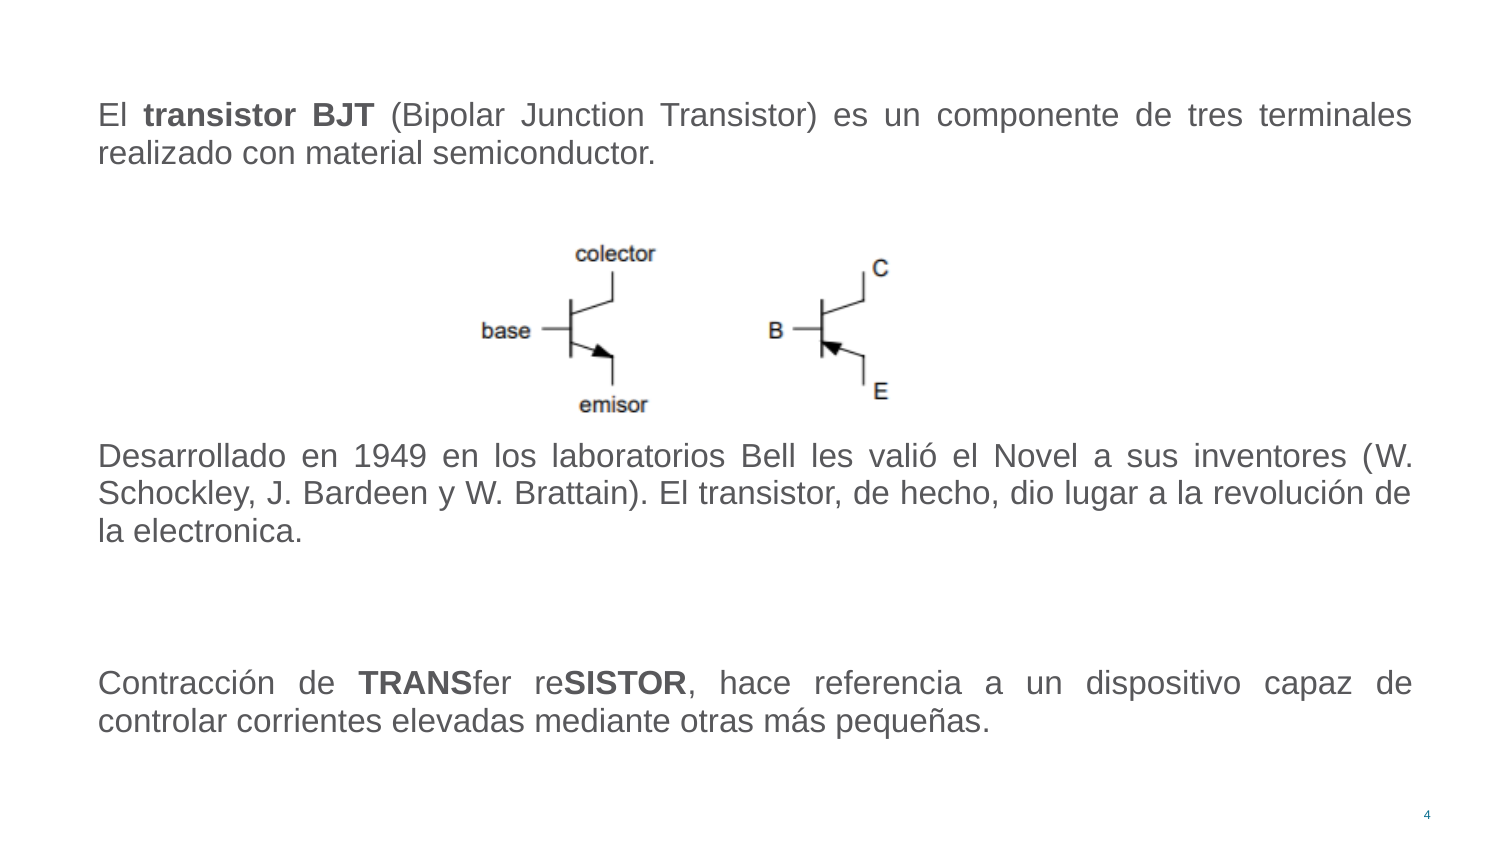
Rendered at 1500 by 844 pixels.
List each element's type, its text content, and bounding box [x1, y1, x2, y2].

picture [469, 196, 957, 434]
list El transistor BJT (Bipolar Junction Transistor) es un componente de tres terminales realizado con material semiconductor. Desarrollado en 1949 en los laboratorios Bell les valió el Novel a sus inventores (W. Schockley, J. Bardeen y W. Brattain). El transistor, de hecho, dio lugar a la revolución de la electronica. Contracción de TRANSfer reSISTOR, hace referencia a un dispositivo capaz de controlar corrientes elevadas mediante otras más pequeñas. [70, 88, 1430, 696]
